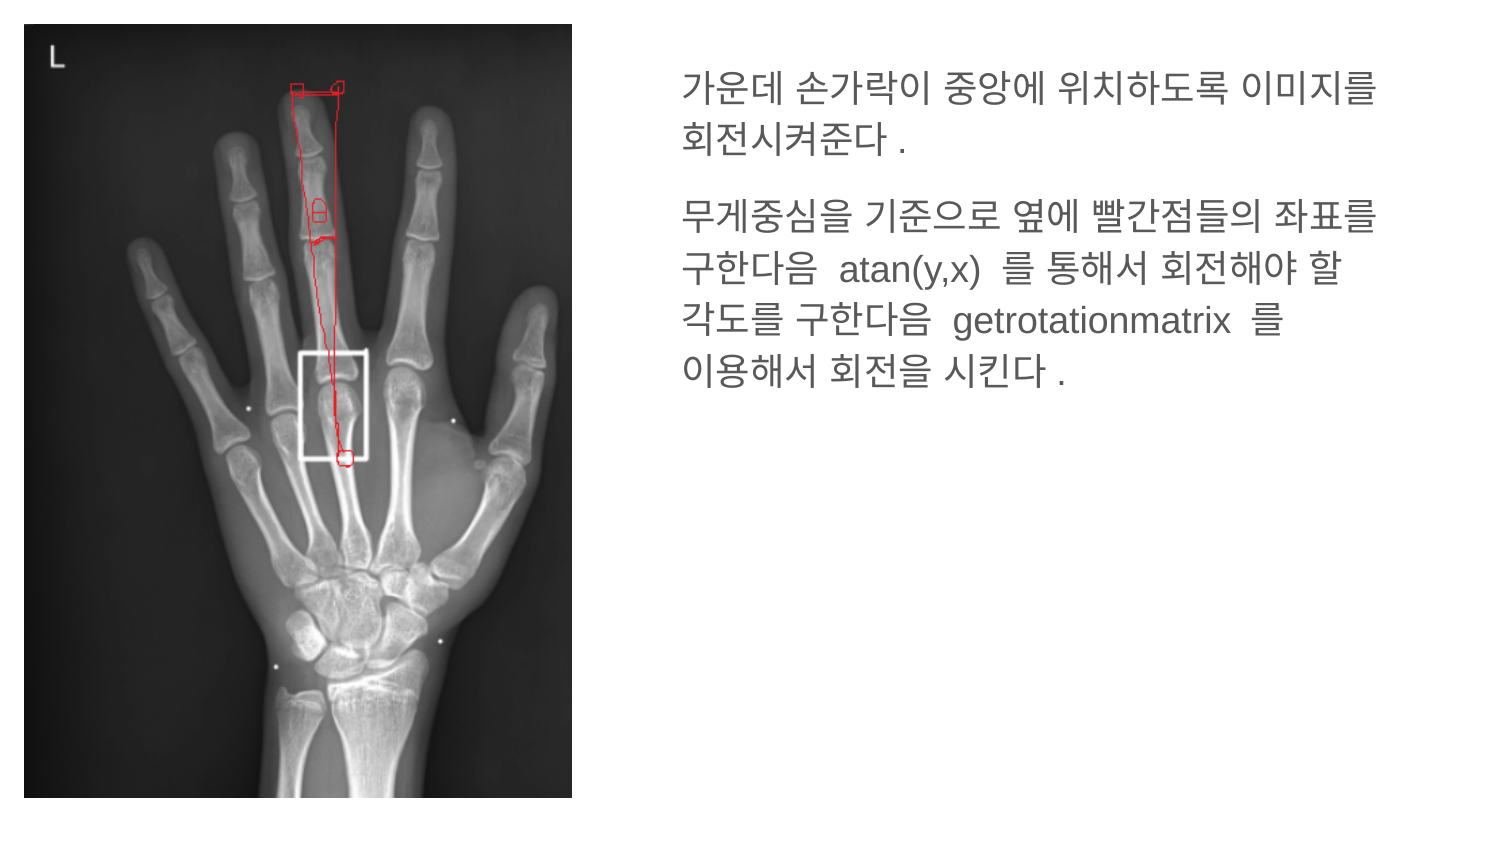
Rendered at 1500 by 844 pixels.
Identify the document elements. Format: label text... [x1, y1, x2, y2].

picture [24, 24, 572, 798]
list 가운데 손가락이 중앙에 위치하도록 이미지를 회전시켜준다. 무게중심을 기준으로 옆에 빨간점들의 좌표를 구한다음 atan(y,x) 를 통해서 회전해야 할 각도를 구한다음 getrotationmatrix 를 이용해서 회전을 시킨다. [666, 42, 1449, 750]
